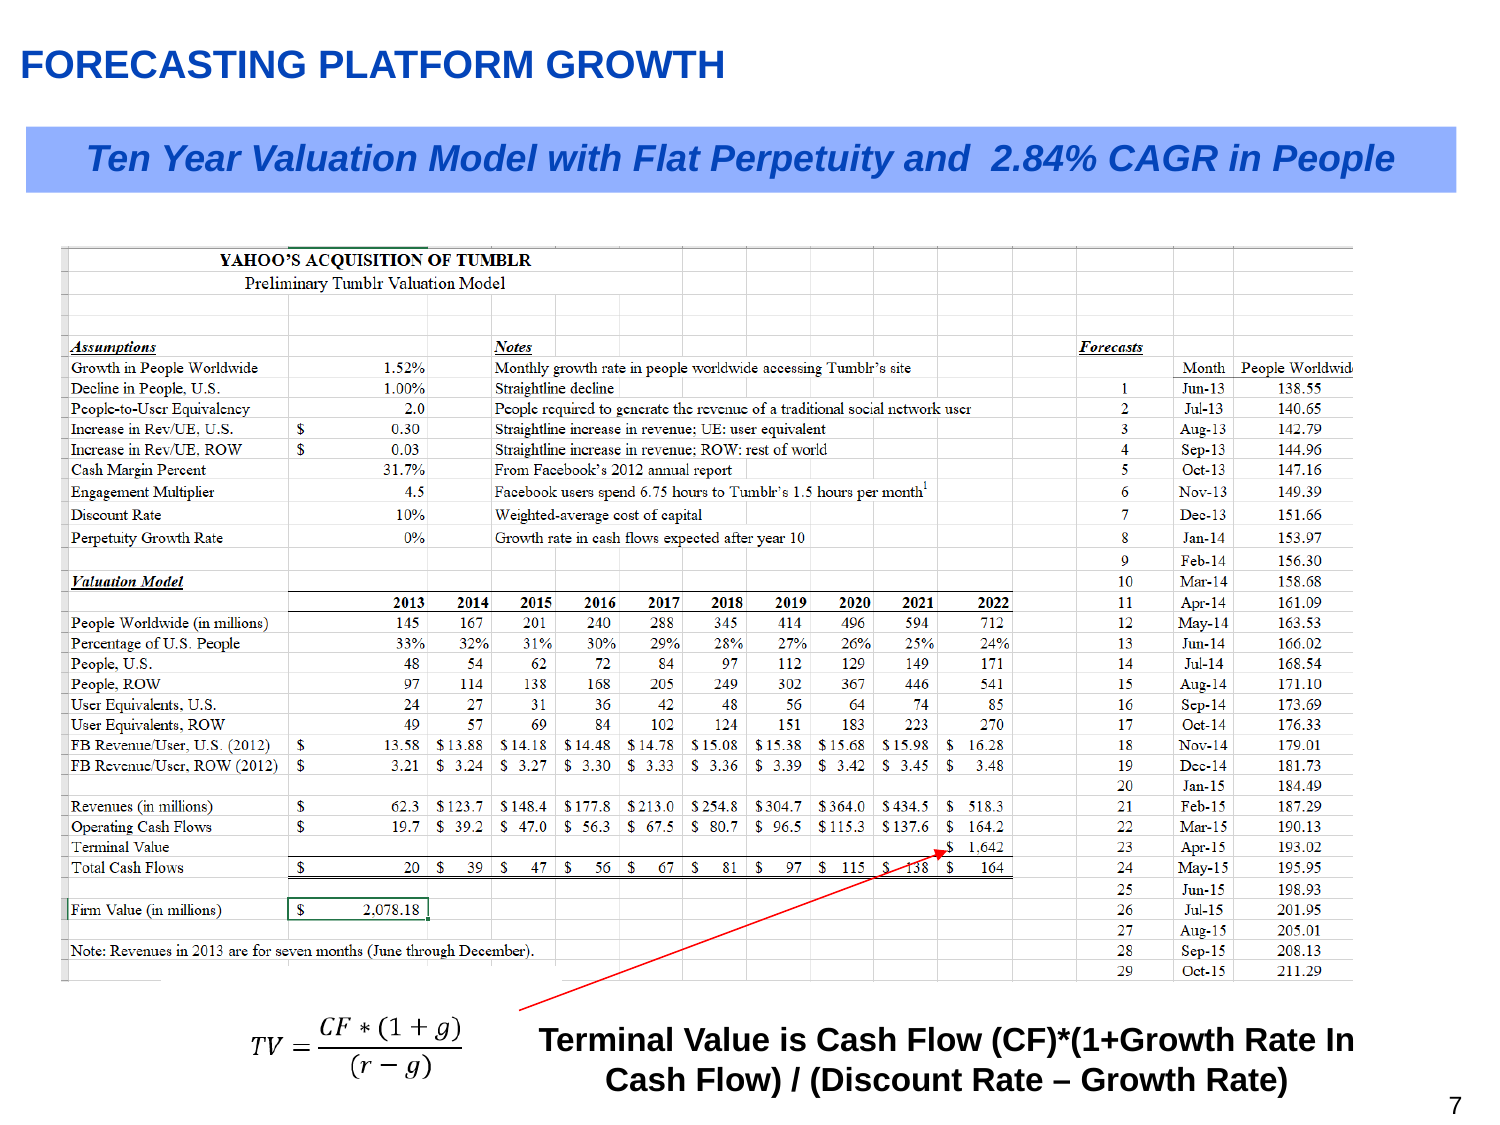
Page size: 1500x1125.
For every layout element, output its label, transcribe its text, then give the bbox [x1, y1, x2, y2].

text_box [518, 850, 948, 1011]
text_box Terminal Value is Cash Flow (CF)*(1+Growth Rate In Cash Flow) / (Discount Rate – Growth Rate) [566, 1010, 1390, 1106]
text_box Ten Year Valuation Model with Flat Perpetuity and 2.84% CAGR in People [26, 126, 1457, 193]
slide_number 6 [1149, 1089, 1463, 1121]
title FORECASTING PLATFORM GROWTH [19, 38, 1463, 87]
picture [61, 246, 1353, 1105]
